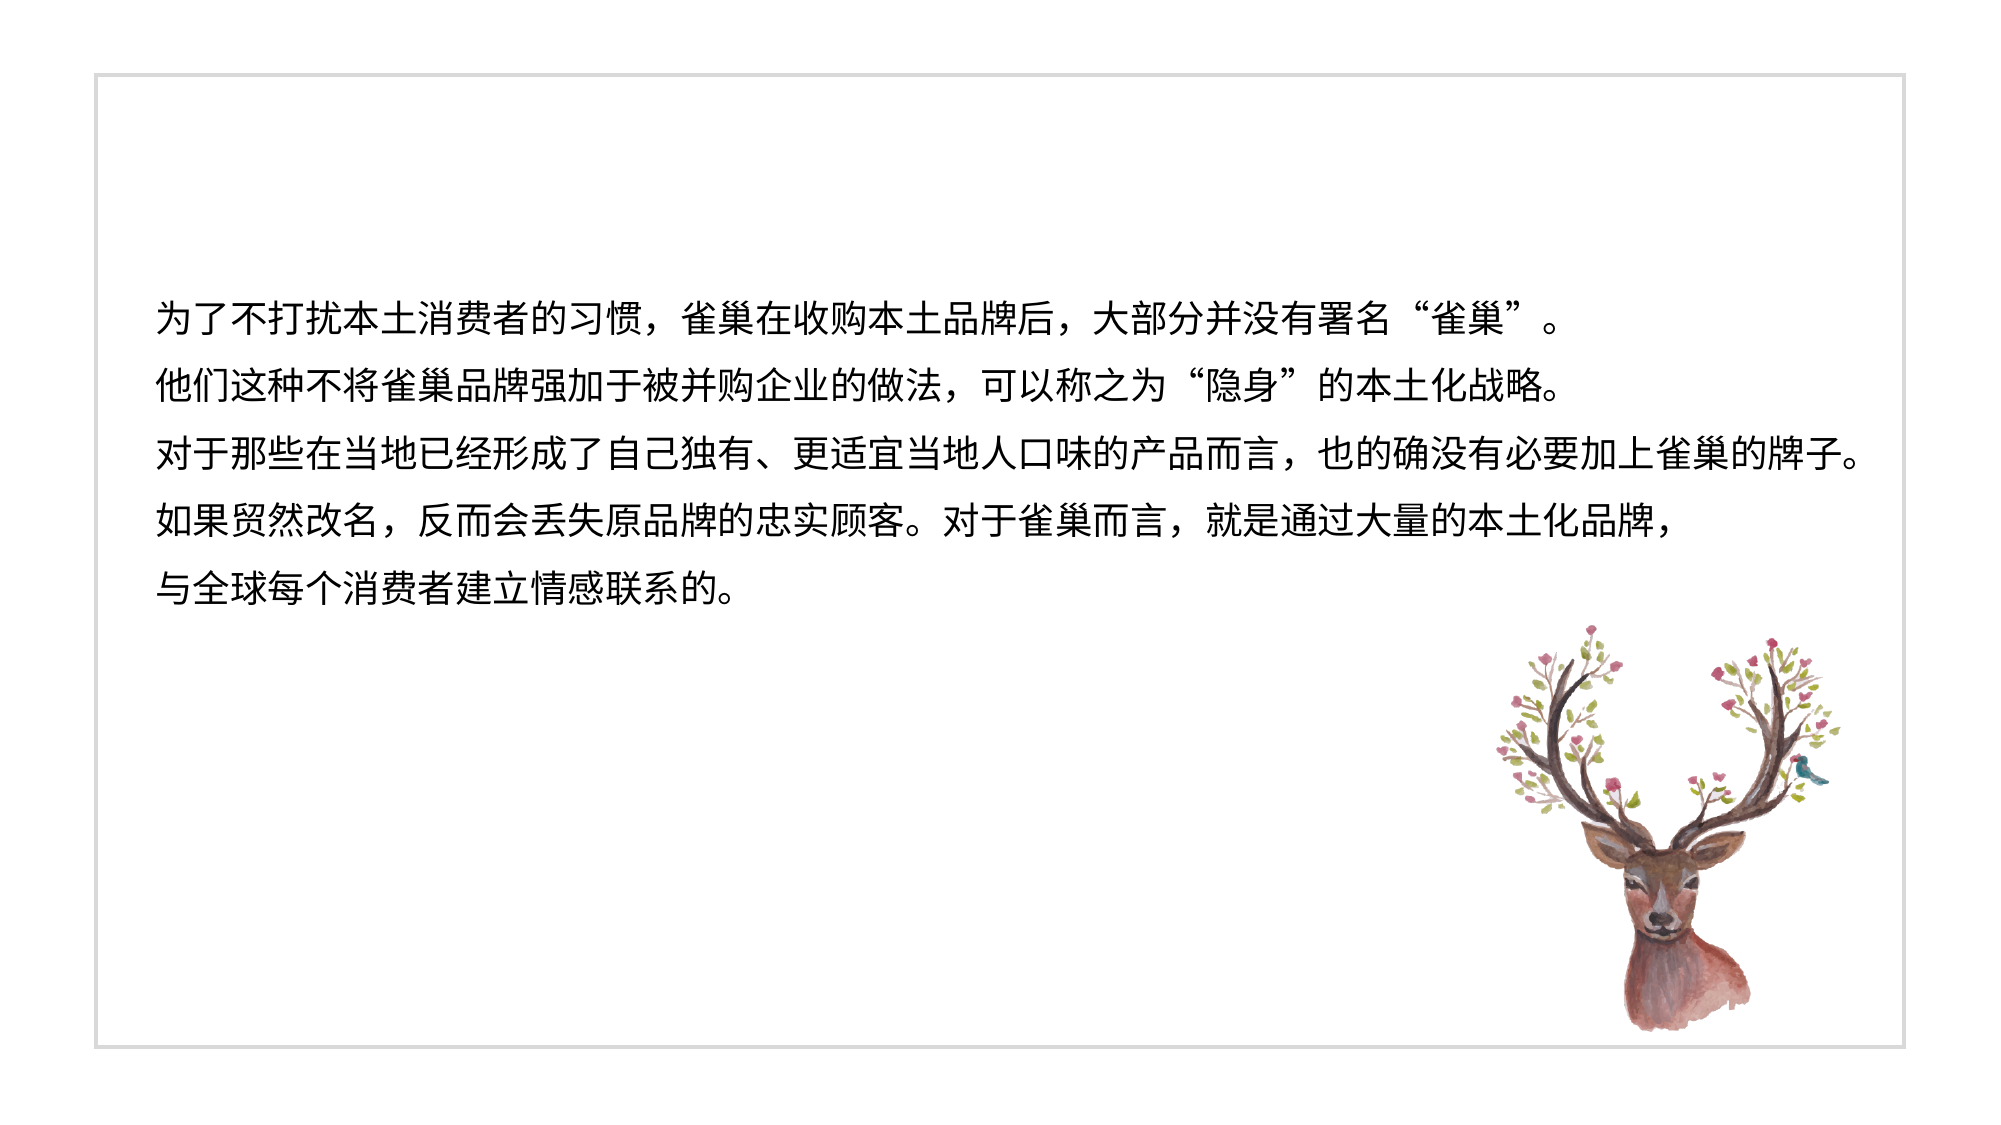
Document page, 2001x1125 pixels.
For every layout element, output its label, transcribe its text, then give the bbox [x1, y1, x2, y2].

text_box [95, 74, 1905, 1048]
picture [1442, 613, 1879, 1050]
text_box 为了不打扰本土消费者的习惯，雀巢在收购本土品牌后，大部分并没有署名“雀巢”。 他们这种不将雀巢品牌强加于被并购企业的做法，可以称之为“隐身”的本土化战略。 对于那些在当地已经形成了自己独有、更适宜当地人口味的产品而言，也的确没有必要加上雀巢的牌子。 如果贸然改名，反而会丢失原品牌的忠实顾客。对于雀巢而言，就是通过大量的本土化品牌， 与全球每个消费者建立情感联系的。 [140, 264, 1896, 618]
